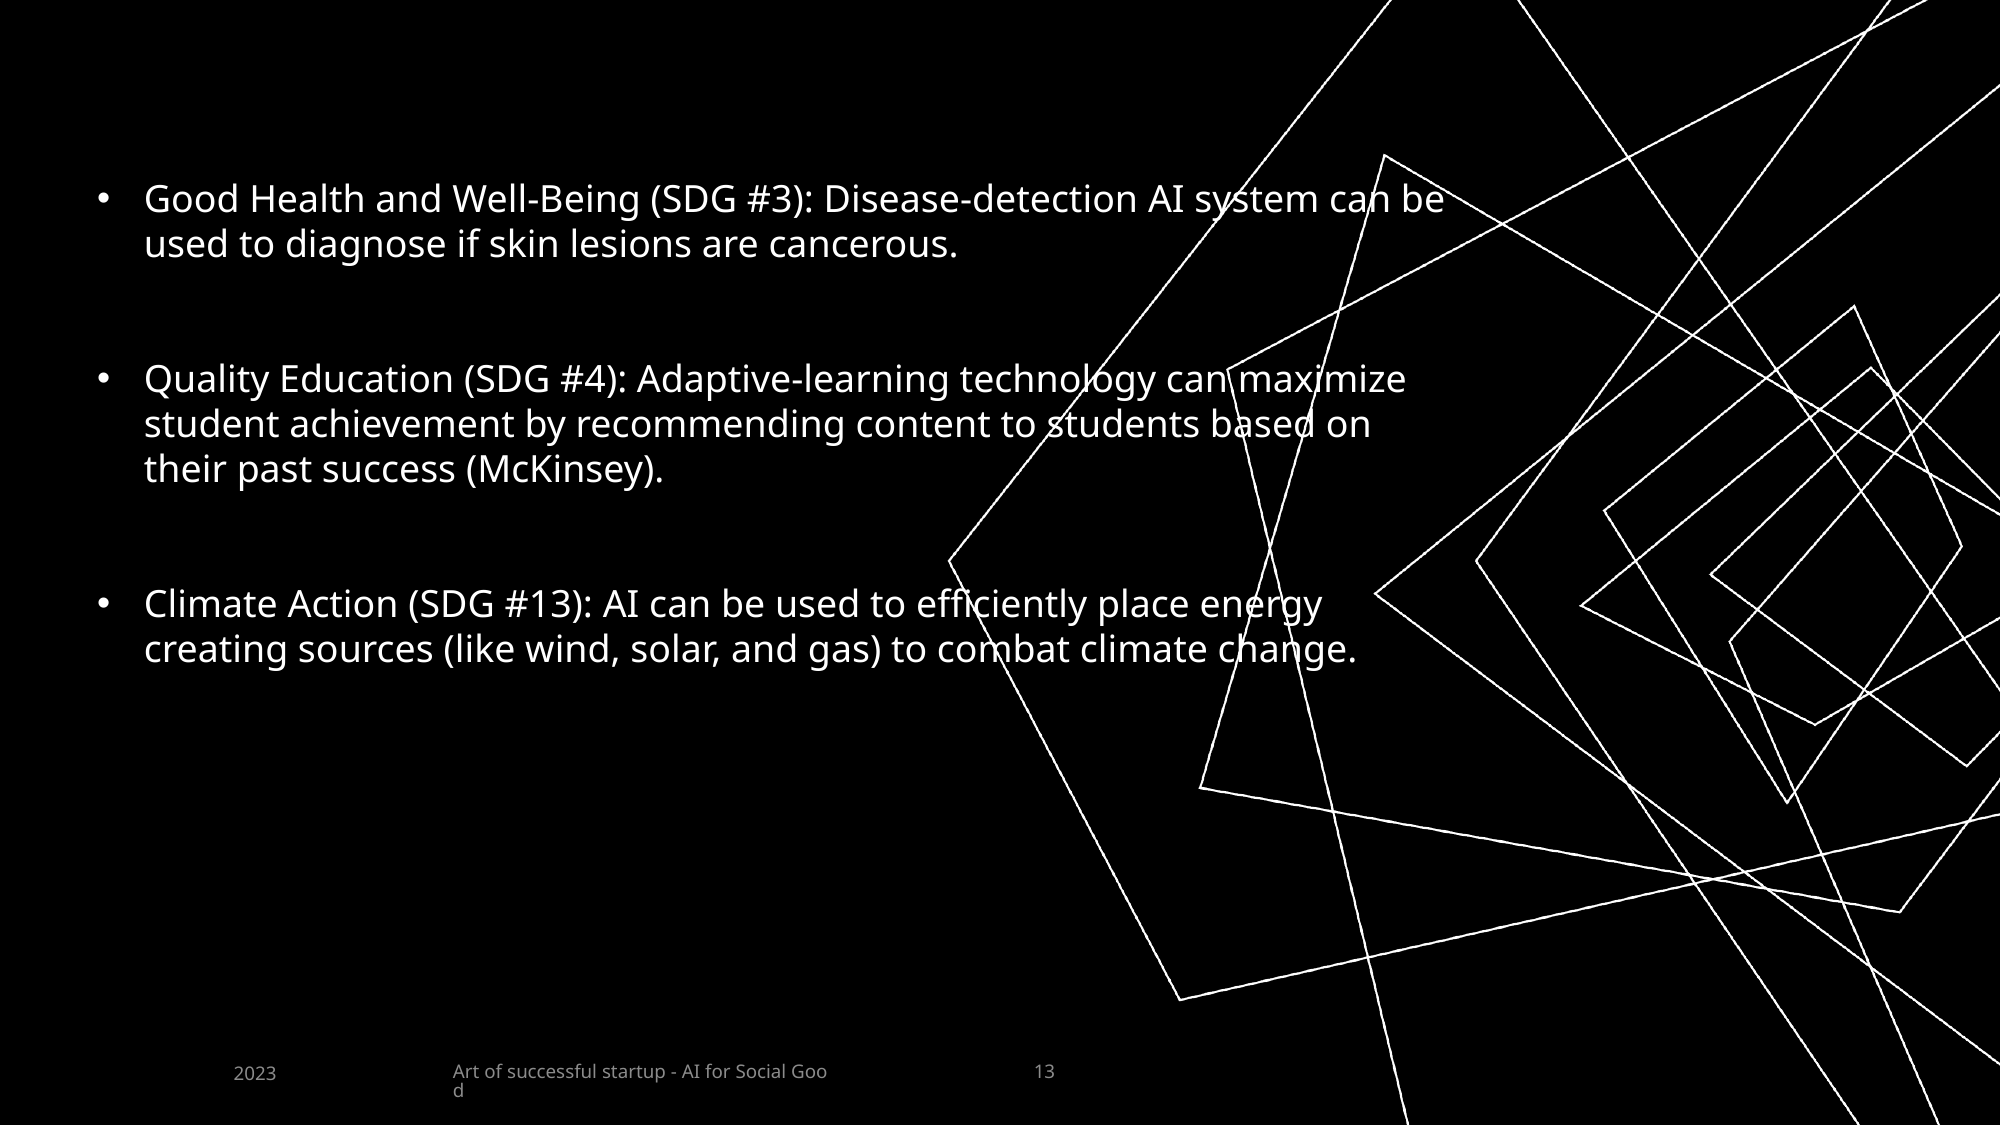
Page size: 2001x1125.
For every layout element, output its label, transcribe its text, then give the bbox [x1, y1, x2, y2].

text_box Good Health and Well-Being (SDG #3): Disease-detection AI system can be used to diagnose if skin lesions are cancerous. Quality Education (SDG #4): Adaptive-learning technology can maximize student achievement by recommending content to students based on their past success (McKinsey). Climate Action (SDG #13): AI can be used to efficiently place energy creating sources (like wind, solar, and gas) to combat climate change. [82, 167, 1481, 678]
footer Art of successful startup - AI for Social Good [437, 1042, 846, 1103]
slide_number 13 [908, 1042, 1071, 1103]
picture [900, 0, 2000, 1125]
slide_number 2023 [218, 1042, 381, 1103]
